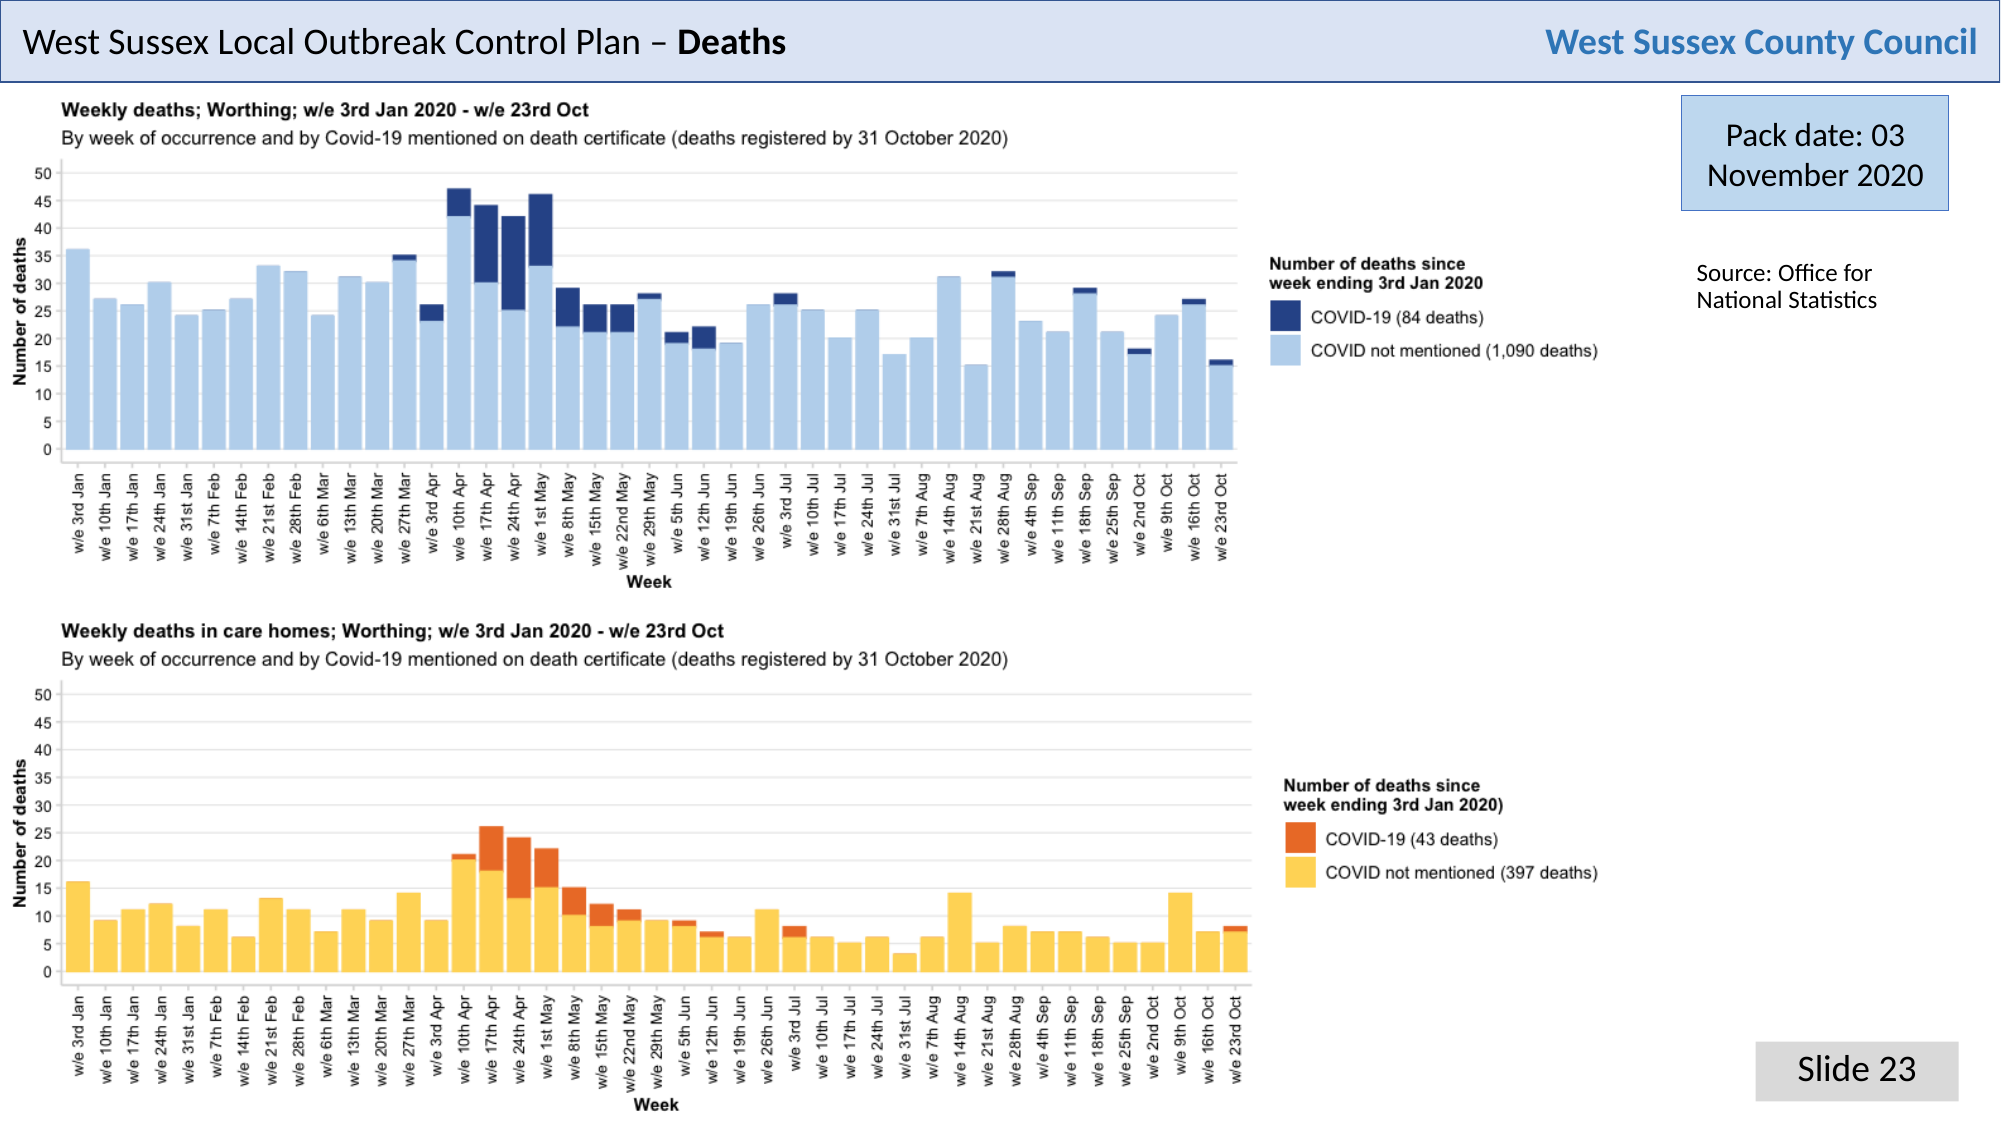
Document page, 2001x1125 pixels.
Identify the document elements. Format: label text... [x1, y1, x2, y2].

list Source: Office for National Statistics [1681, 252, 1959, 289]
list Slide 23 [1755, 1041, 1959, 1102]
picture [3, 91, 1619, 602]
picture [3, 612, 1619, 1125]
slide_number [1681, 95, 1949, 211]
